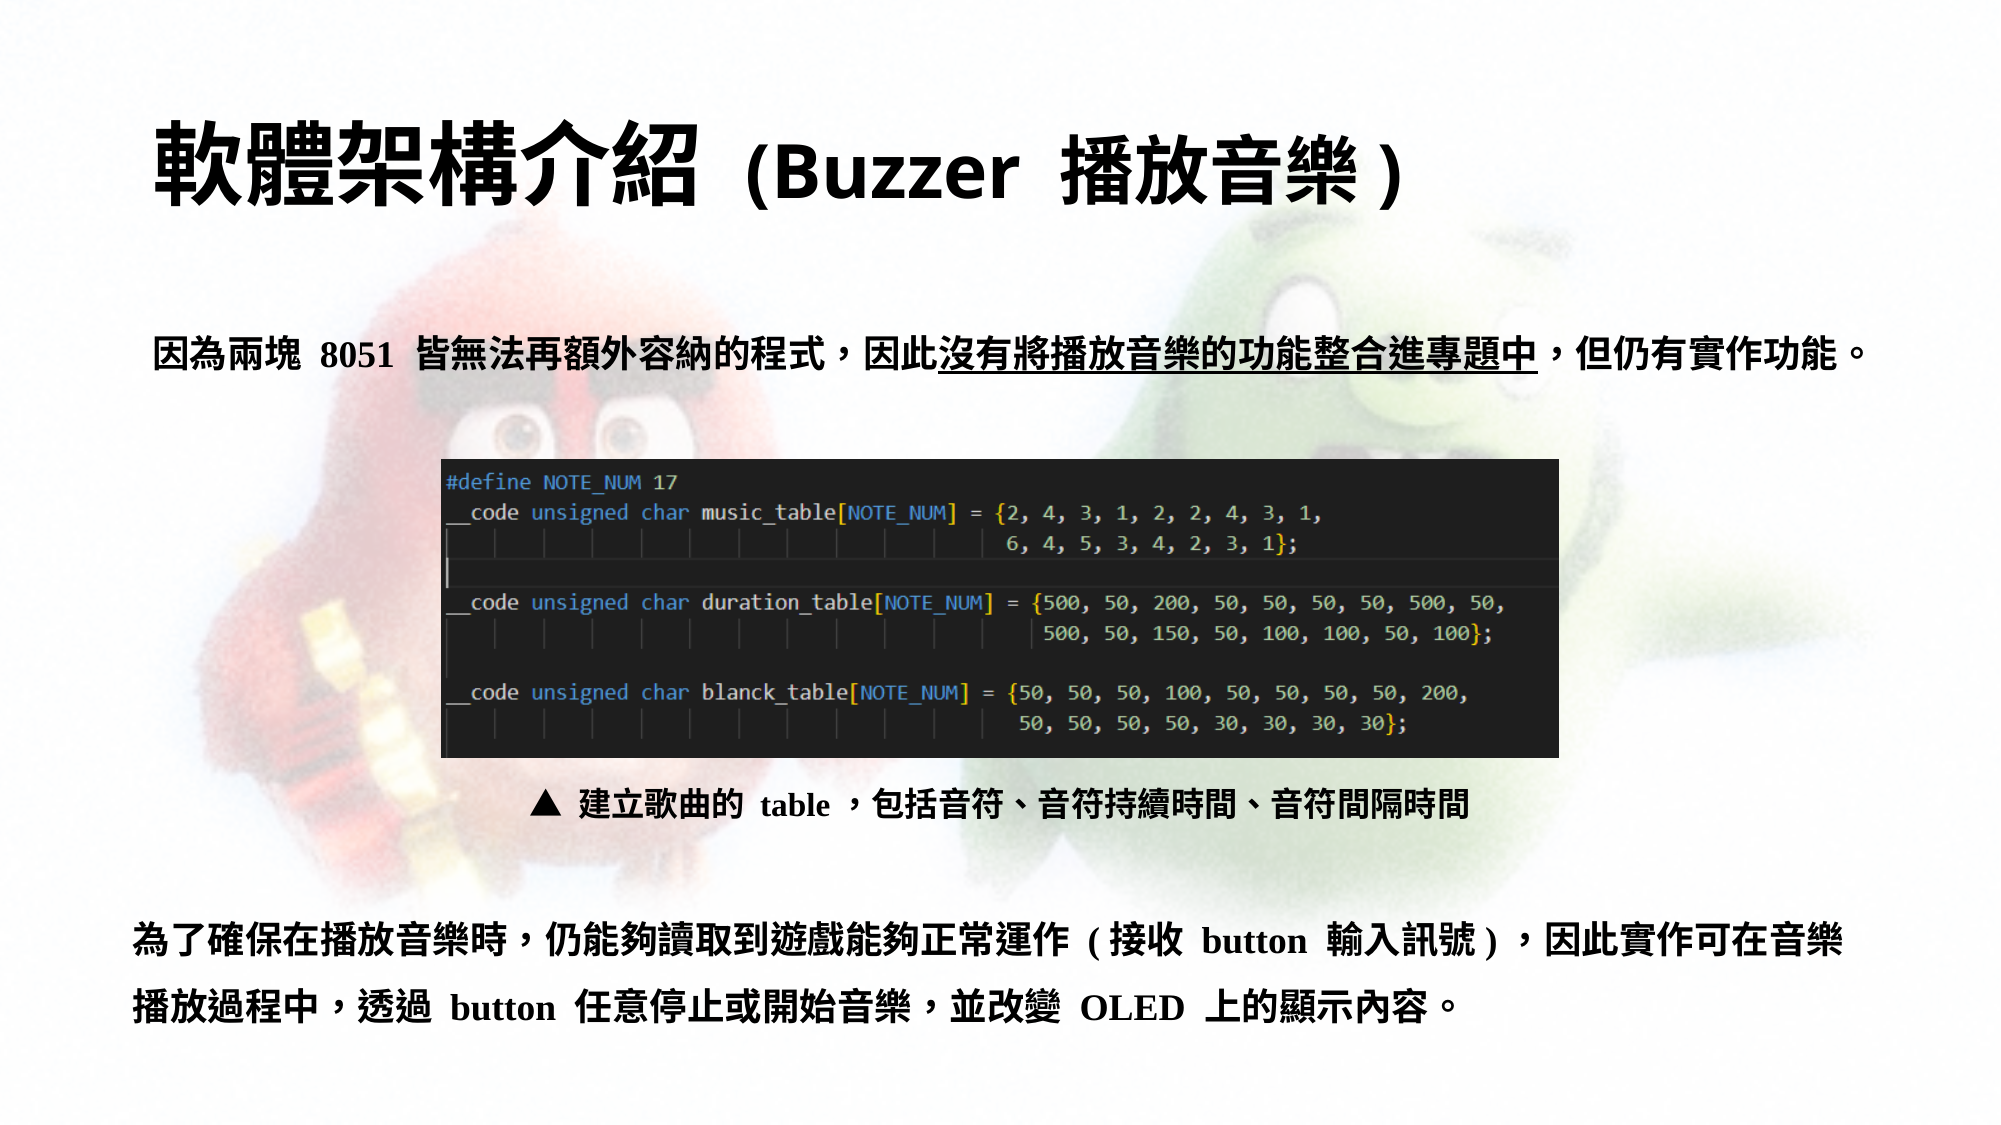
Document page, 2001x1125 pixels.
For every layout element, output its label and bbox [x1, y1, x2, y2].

text_box [441, 458, 1559, 826]
picture [0, 0, 2000, 1125]
